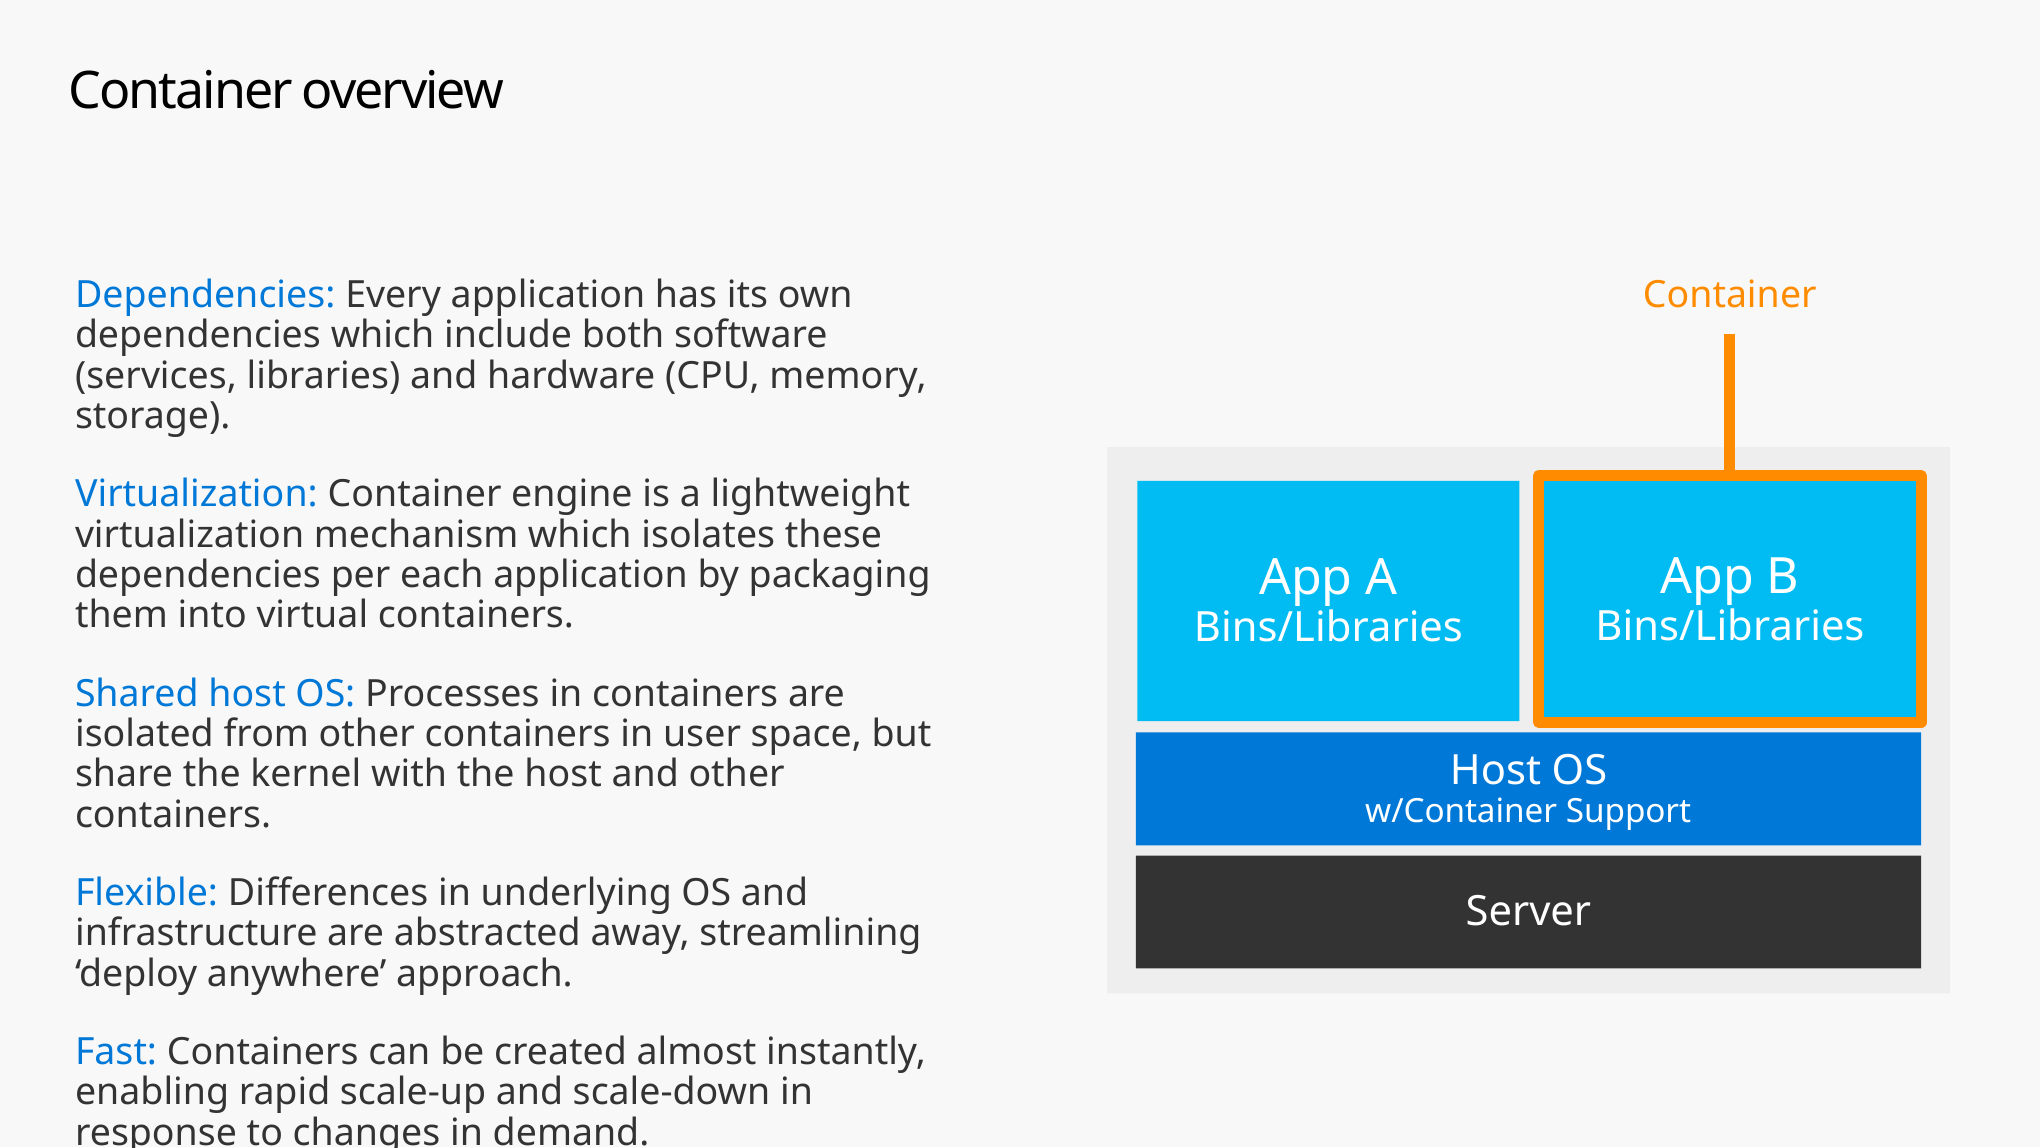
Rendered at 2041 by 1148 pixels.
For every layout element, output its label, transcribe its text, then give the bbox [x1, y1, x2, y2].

text_box Dependencies: Every application has its own dependencies which include both software (services, libraries) and hardware (CPU, memory, storage). Virtualization: Container engine is a lightweight virtualization mechanism which isolates these dependencies per each application by packaging them into virtual containers. Shared host OS: Processes in containers are isolated from other containers in user space, but share the kernel with the host and other containers. Flexible: Differences in underlying OS and infrastructure are abstracted away, streamlining ‘deploy anywhere’ approach. Fast: Containers can be created almost instantly, enabling rapid scale-up and scale-down in response to changes in demand. [45, 274, 1000, 1105]
title Container overview [45, 48, 1996, 199]
text_box Container [1642, 275, 1817, 316]
text_box Server [1135, 855, 1922, 969]
text_box [1106, 446, 1951, 994]
text_box [1538, 475, 1922, 723]
text_box App A Bins/Libraries [1137, 480, 1520, 722]
text_box Host OS w/Container Support [1135, 732, 1922, 846]
